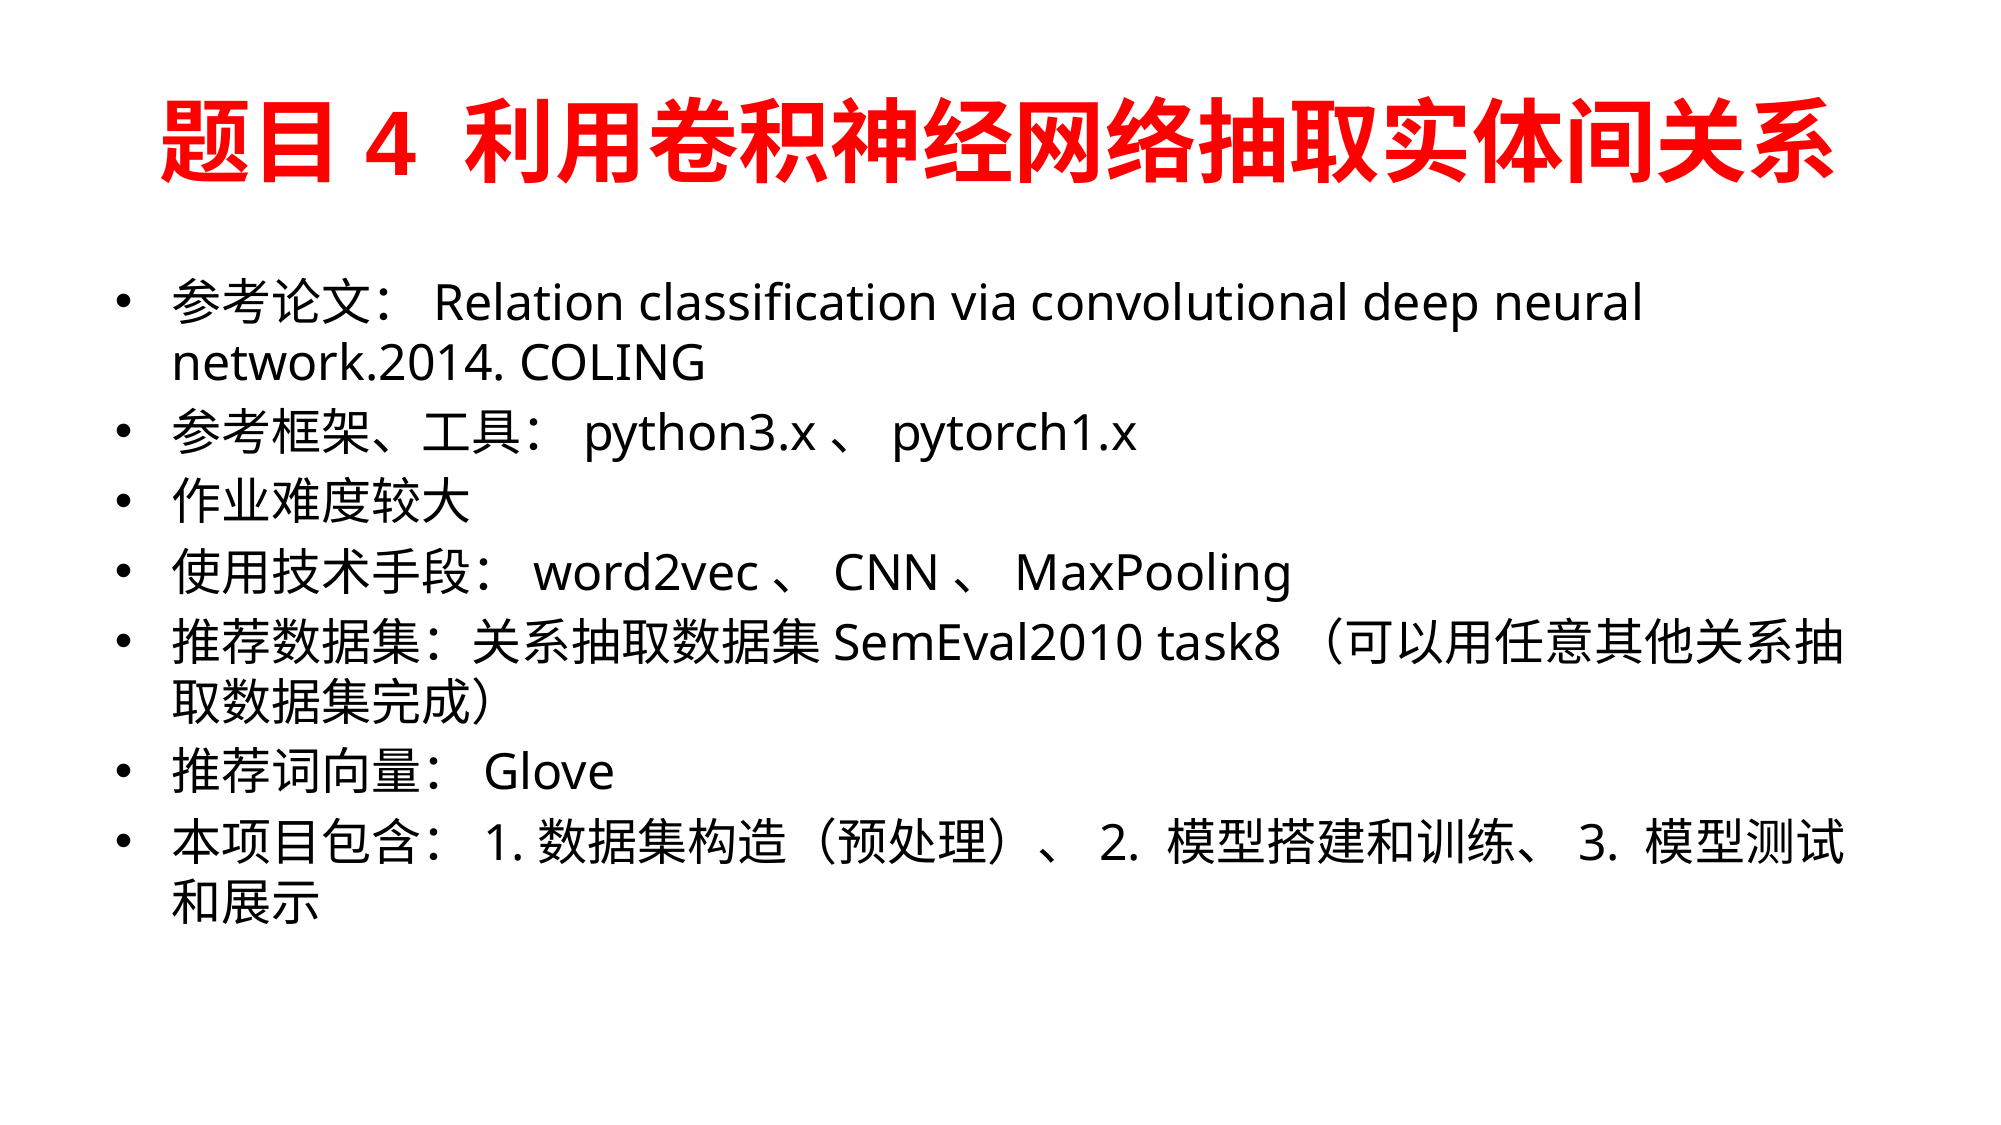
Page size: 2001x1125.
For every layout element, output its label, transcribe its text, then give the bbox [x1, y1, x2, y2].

title 题目4 利用卷积神经网络抽取实体间关系 [99, 45, 1900, 233]
list 参考论文：Relation classification via convolutional deep neural network.2014. COLING 参考框架、工具：python3.x、pytorch1.x 作业难度较大 使用技术手段：word2vec、CNN、MaxPooling 推荐数据集：关系抽取数据集SemEval2010 task8（可以用任意其他关系抽取数据集完成） 推荐词向量：Glove 本项目包含：1.数据集构造（预处理）、2. 模型搭建和训练、3. 模型测试和展示 [99, 262, 1900, 1005]
